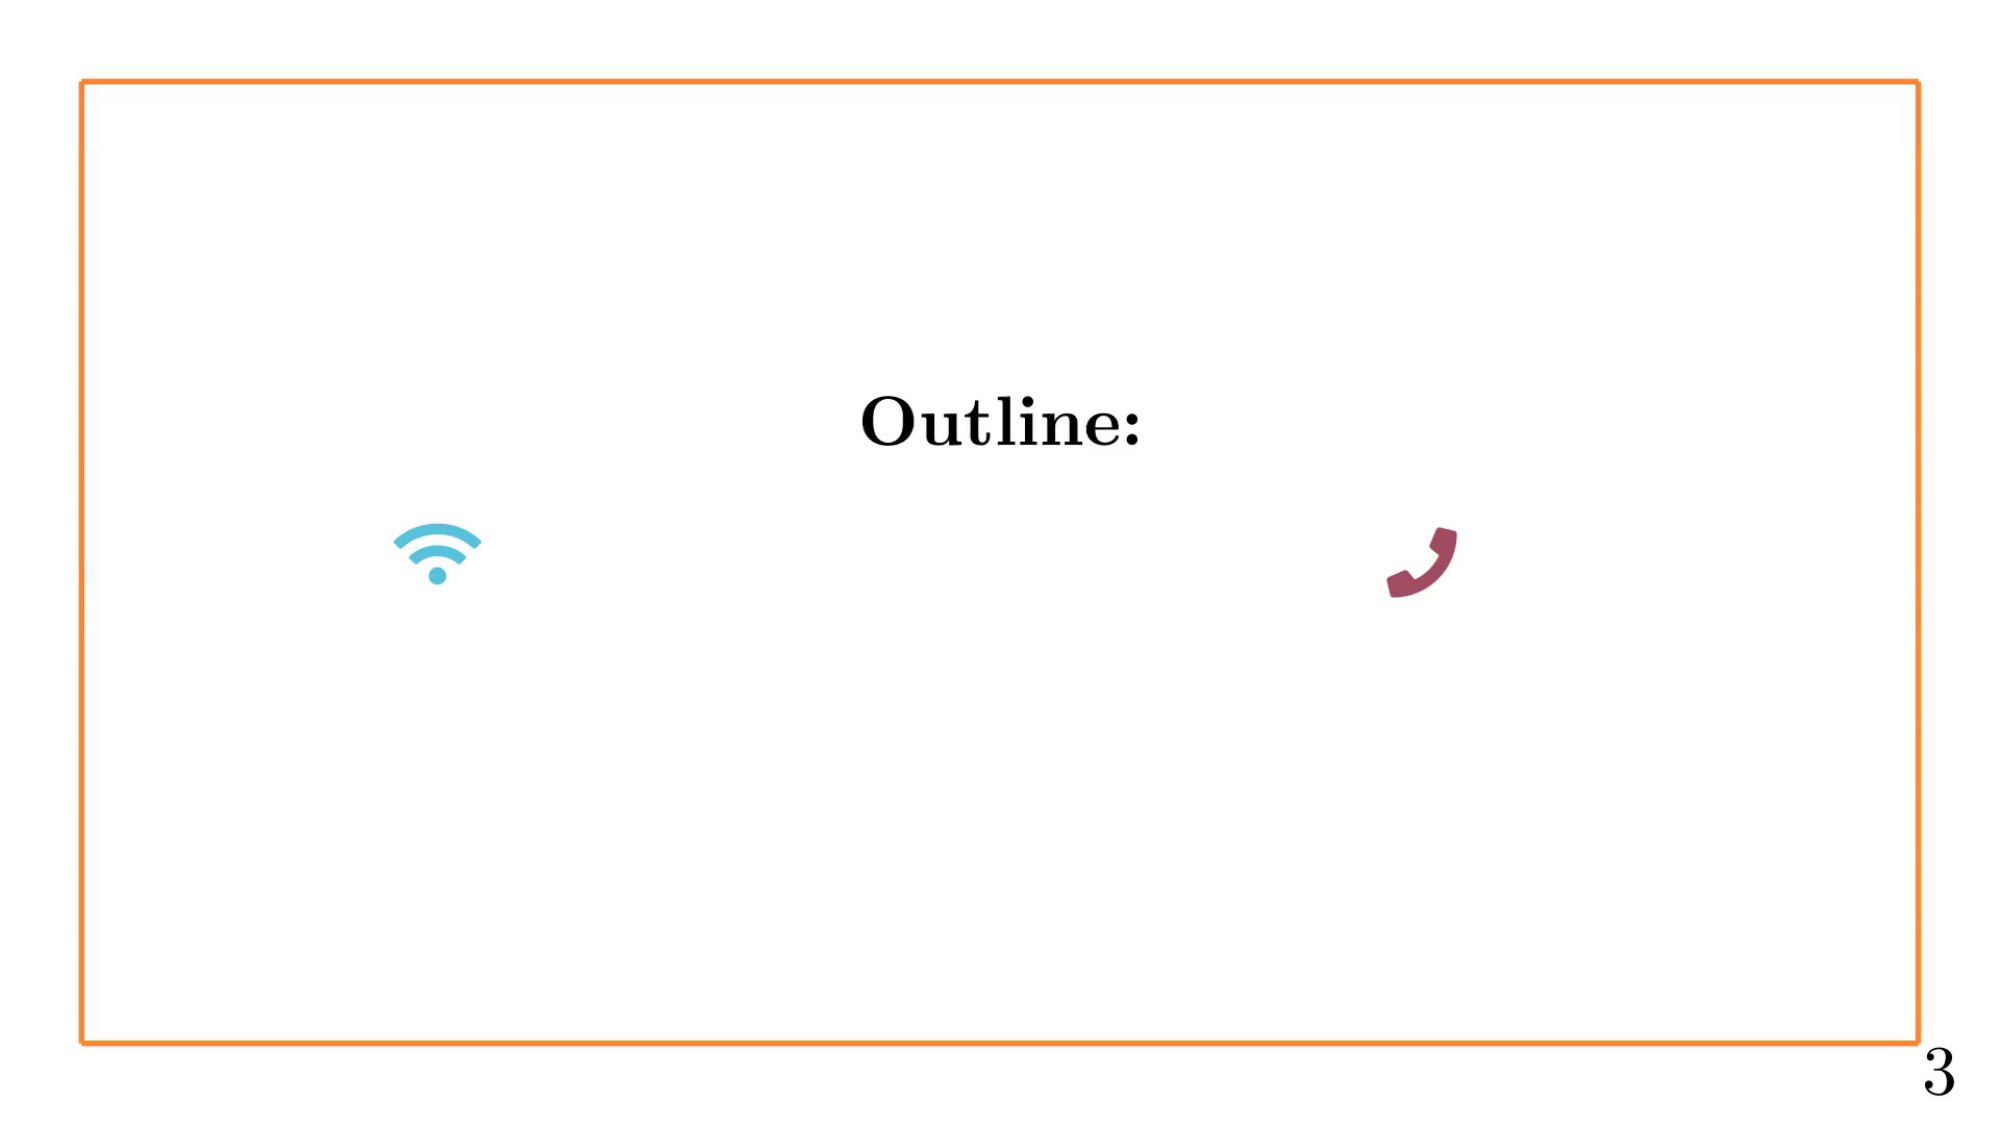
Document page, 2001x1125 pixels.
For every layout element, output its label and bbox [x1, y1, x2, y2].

text_box [0, 0, 2000, 1125]
